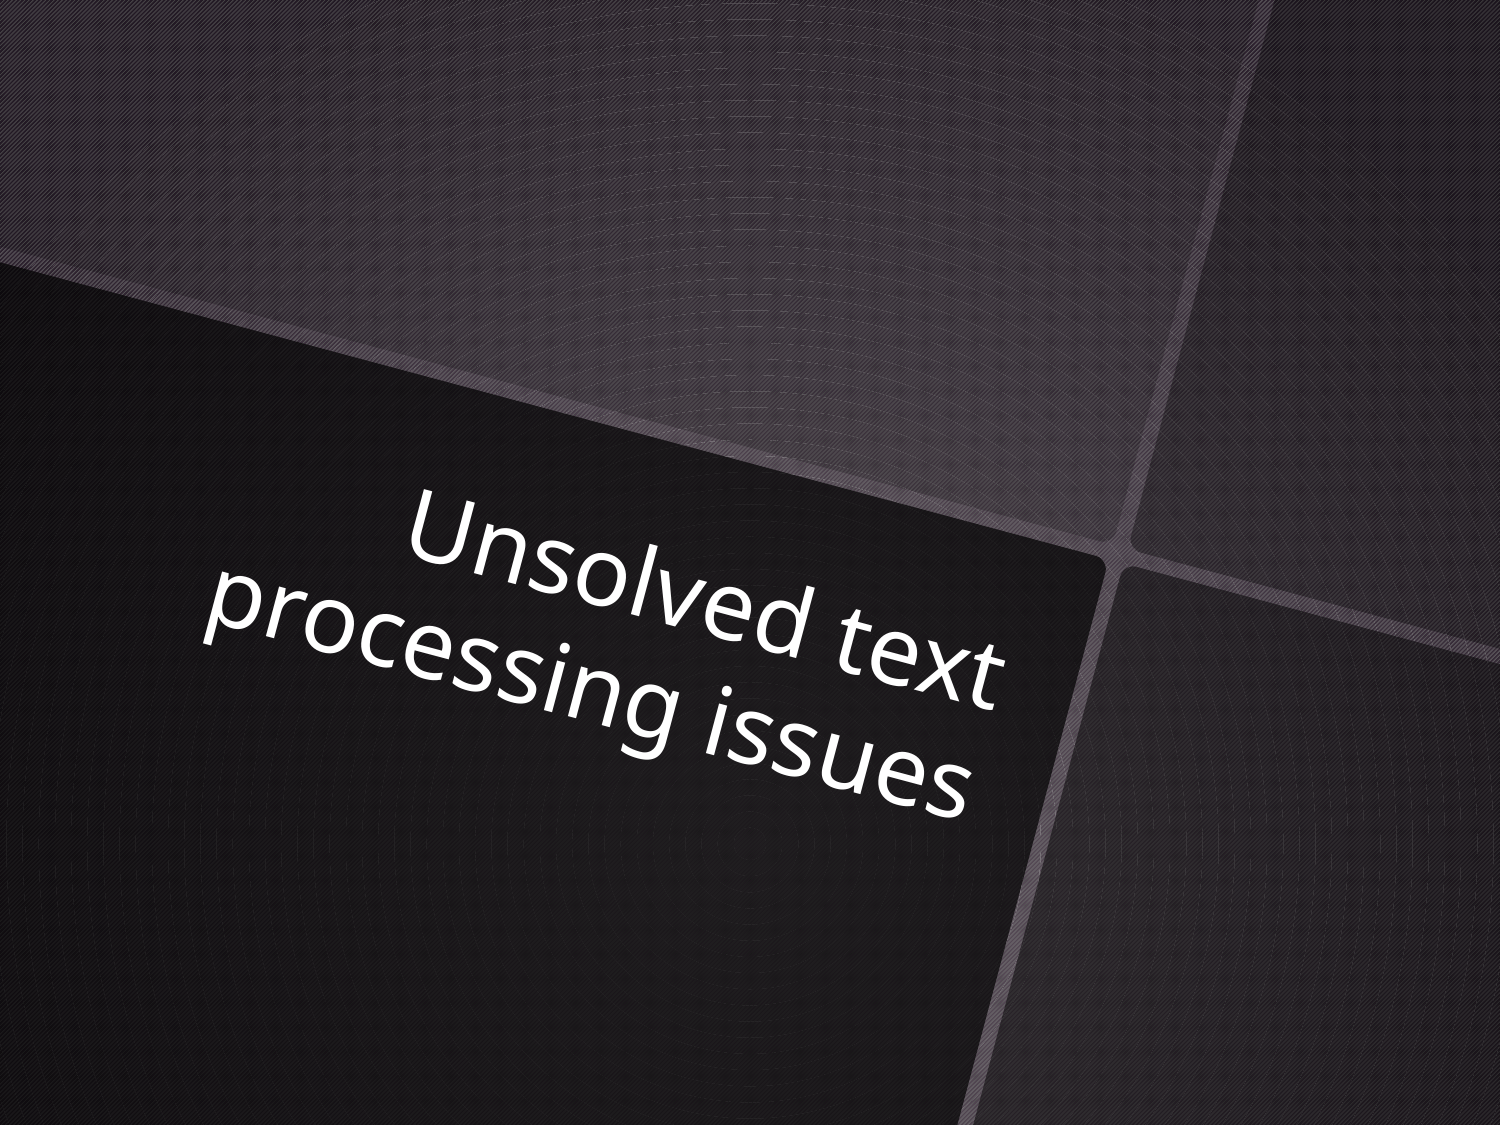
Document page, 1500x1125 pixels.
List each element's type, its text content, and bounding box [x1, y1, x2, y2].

title Unsolved text processing issues [70, 362, 1039, 854]
